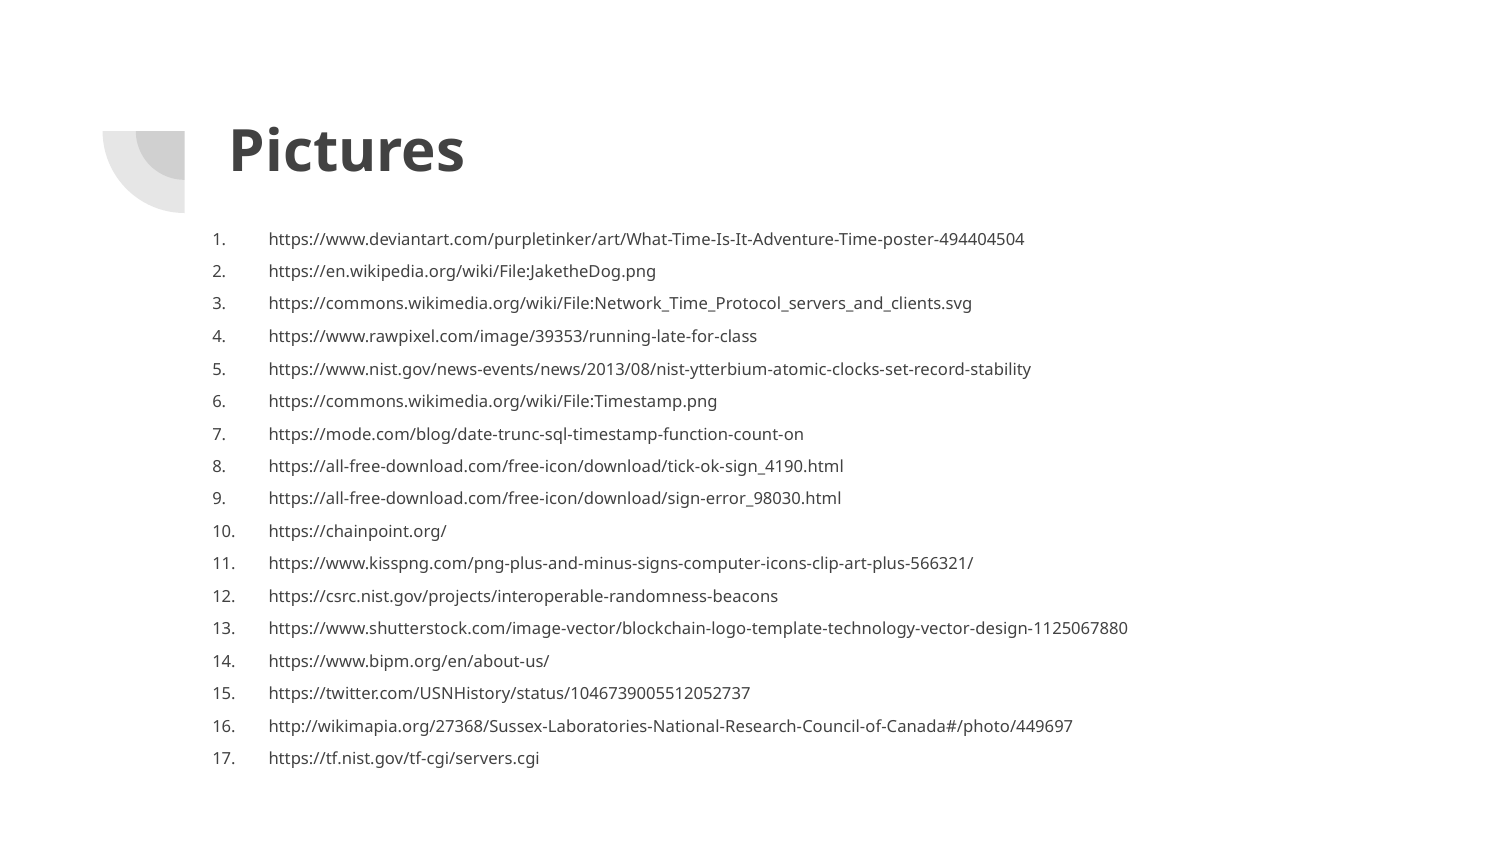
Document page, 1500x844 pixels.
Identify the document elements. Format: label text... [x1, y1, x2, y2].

title Pictures [213, 98, 1368, 263]
list https://www.deviantart.com/purpletinker/art/What-Time-Is-It-Adventure-Time-poster-494404504 https://en.wikipedia.org/wiki/File:JaketheDog.png https://commons.wikimedia.org/wiki/File:Network_Time_Protocol_servers_and_clients.svg https://www.rawpixel.com/image/39353/running-late-for-class https://www.nist.gov/news-events/news/2013/08/nist-ytterbium-atomic-clocks-set-record-stability https://commons.wikimedia.org/wiki/File:Timestamp.png https://mode.com/blog/date-trunc-sql-timestamp-function-count-on https://all-free-download.com/free-icon/download/tick-ok-sign_4190.html https://all-free-download.com/free-icon/download/sign-error_98030.html https://chainpoint.org/ https://www.kisspng.com/png-plus-and-minus-signs-computer-icons-clip-art-plus-566321/ https://csrc.nist.gov/projects/interoperable-randomness-beacons https://www.shutterstock.com/image-vector/blockchain-logo-template-technology-vector-design-1125067880 https://www.bipm.org/en/about-us/ https://twitter.com/USNHistory/status/1046739005512052737 http://wikimapia.org/27368/Sussex-Laboratories-National-Research-Council-of-Canada#/photo/449697 https://tf.nist.gov/tf-cgi/servers.cgi [197, 213, 1351, 799]
